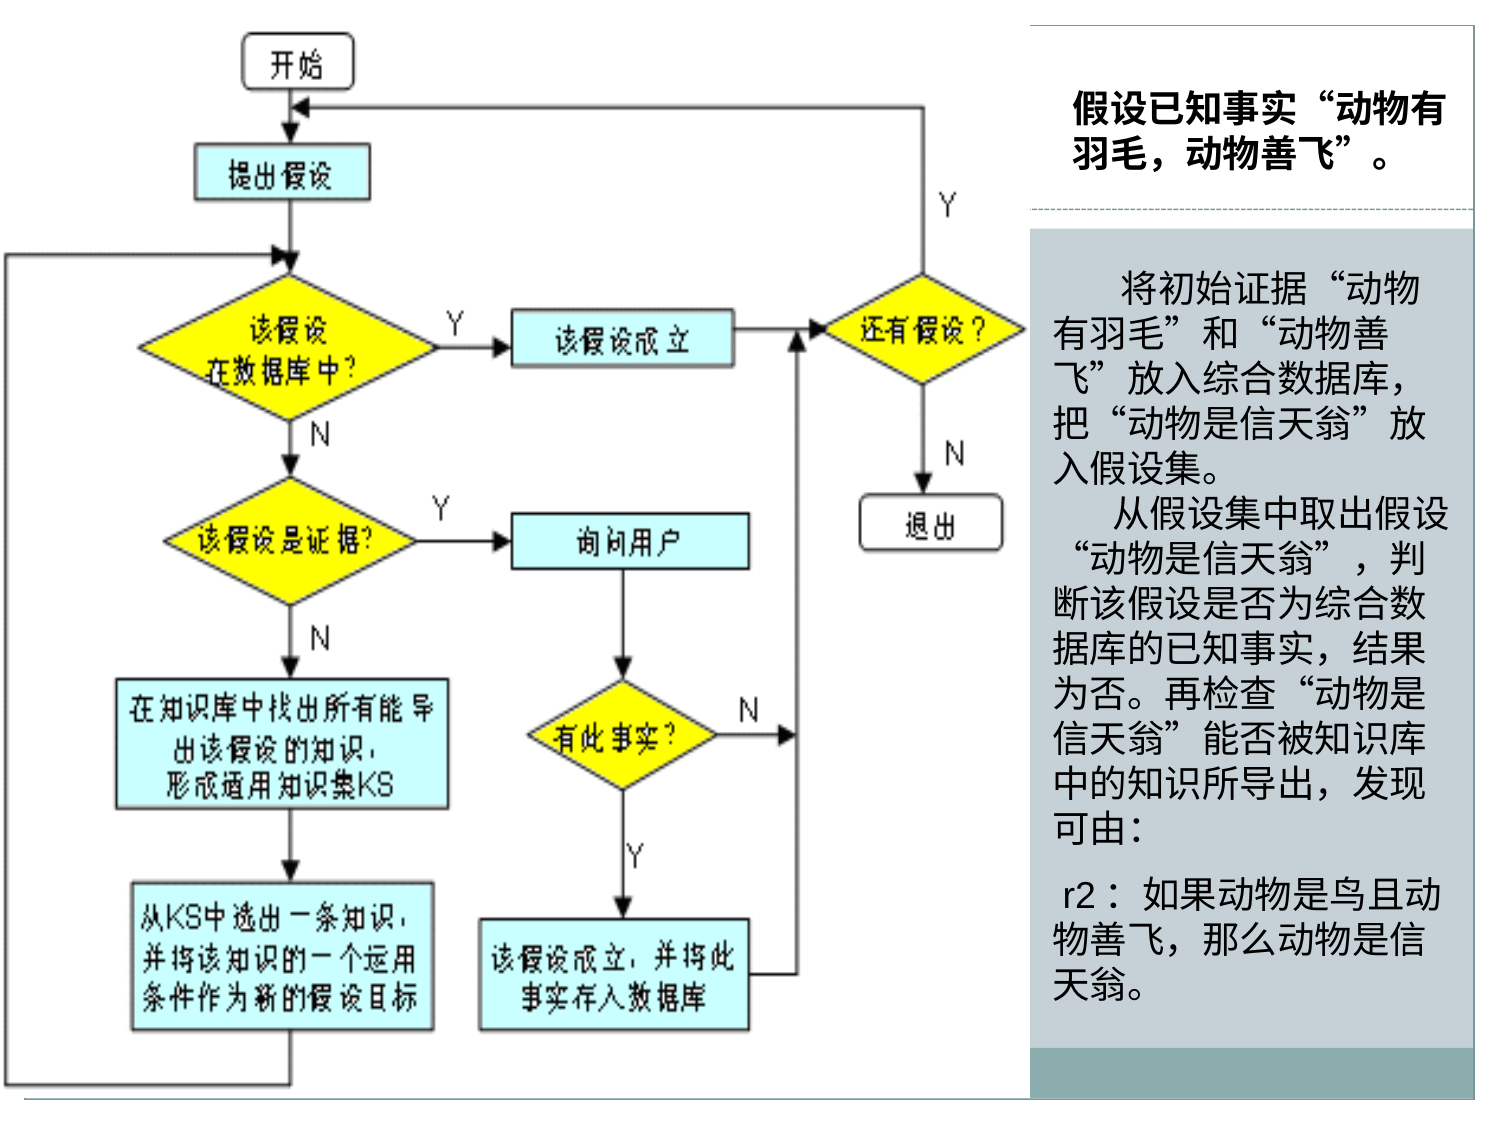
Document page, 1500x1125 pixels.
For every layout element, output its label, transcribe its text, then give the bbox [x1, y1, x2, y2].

text_box 假设已知事实“动物有羽毛，动物善飞”。 [1057, 78, 1466, 183]
picture [0, 22, 1030, 1099]
text_box r2​：如果动物是鸟且动物善飞，那么动物是信天翁。 [1037, 863, 1466, 1013]
text_box 将初始证据“动物有羽毛”和“动物善飞”放入综合数据库，把“动物是信天翁”放入假设集。 从假设集中取出假设“动物是信天翁”，判断该假设是否为综合数据库的已知事实，结果为否。再检查“动物是信天翁”能否被知识库中的知识所导出，发现可由： [1037, 257, 1466, 858]
